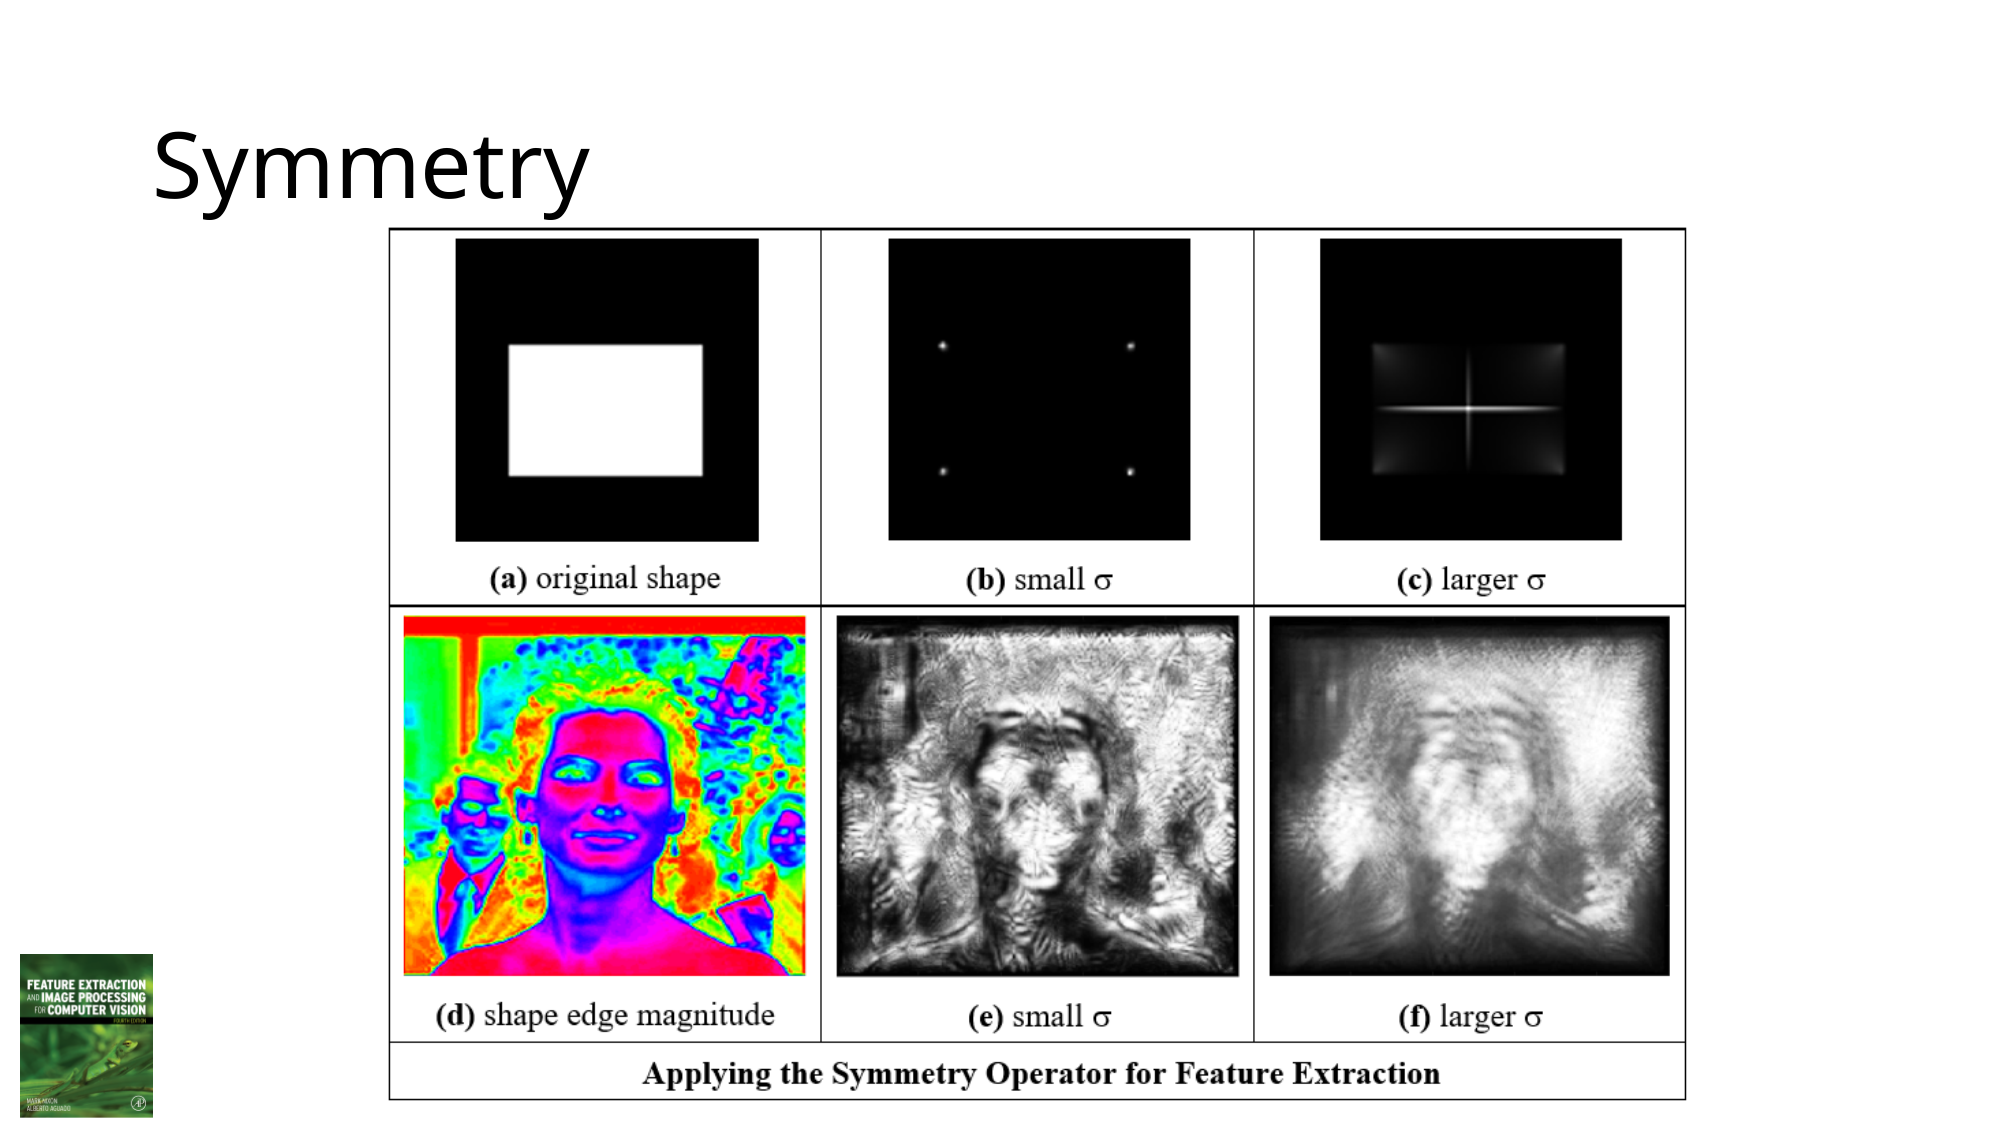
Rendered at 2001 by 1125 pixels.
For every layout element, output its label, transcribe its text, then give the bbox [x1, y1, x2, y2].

picture [378, 221, 1700, 1125]
title Symmetry [137, 59, 1863, 278]
picture [20, 954, 153, 1118]
